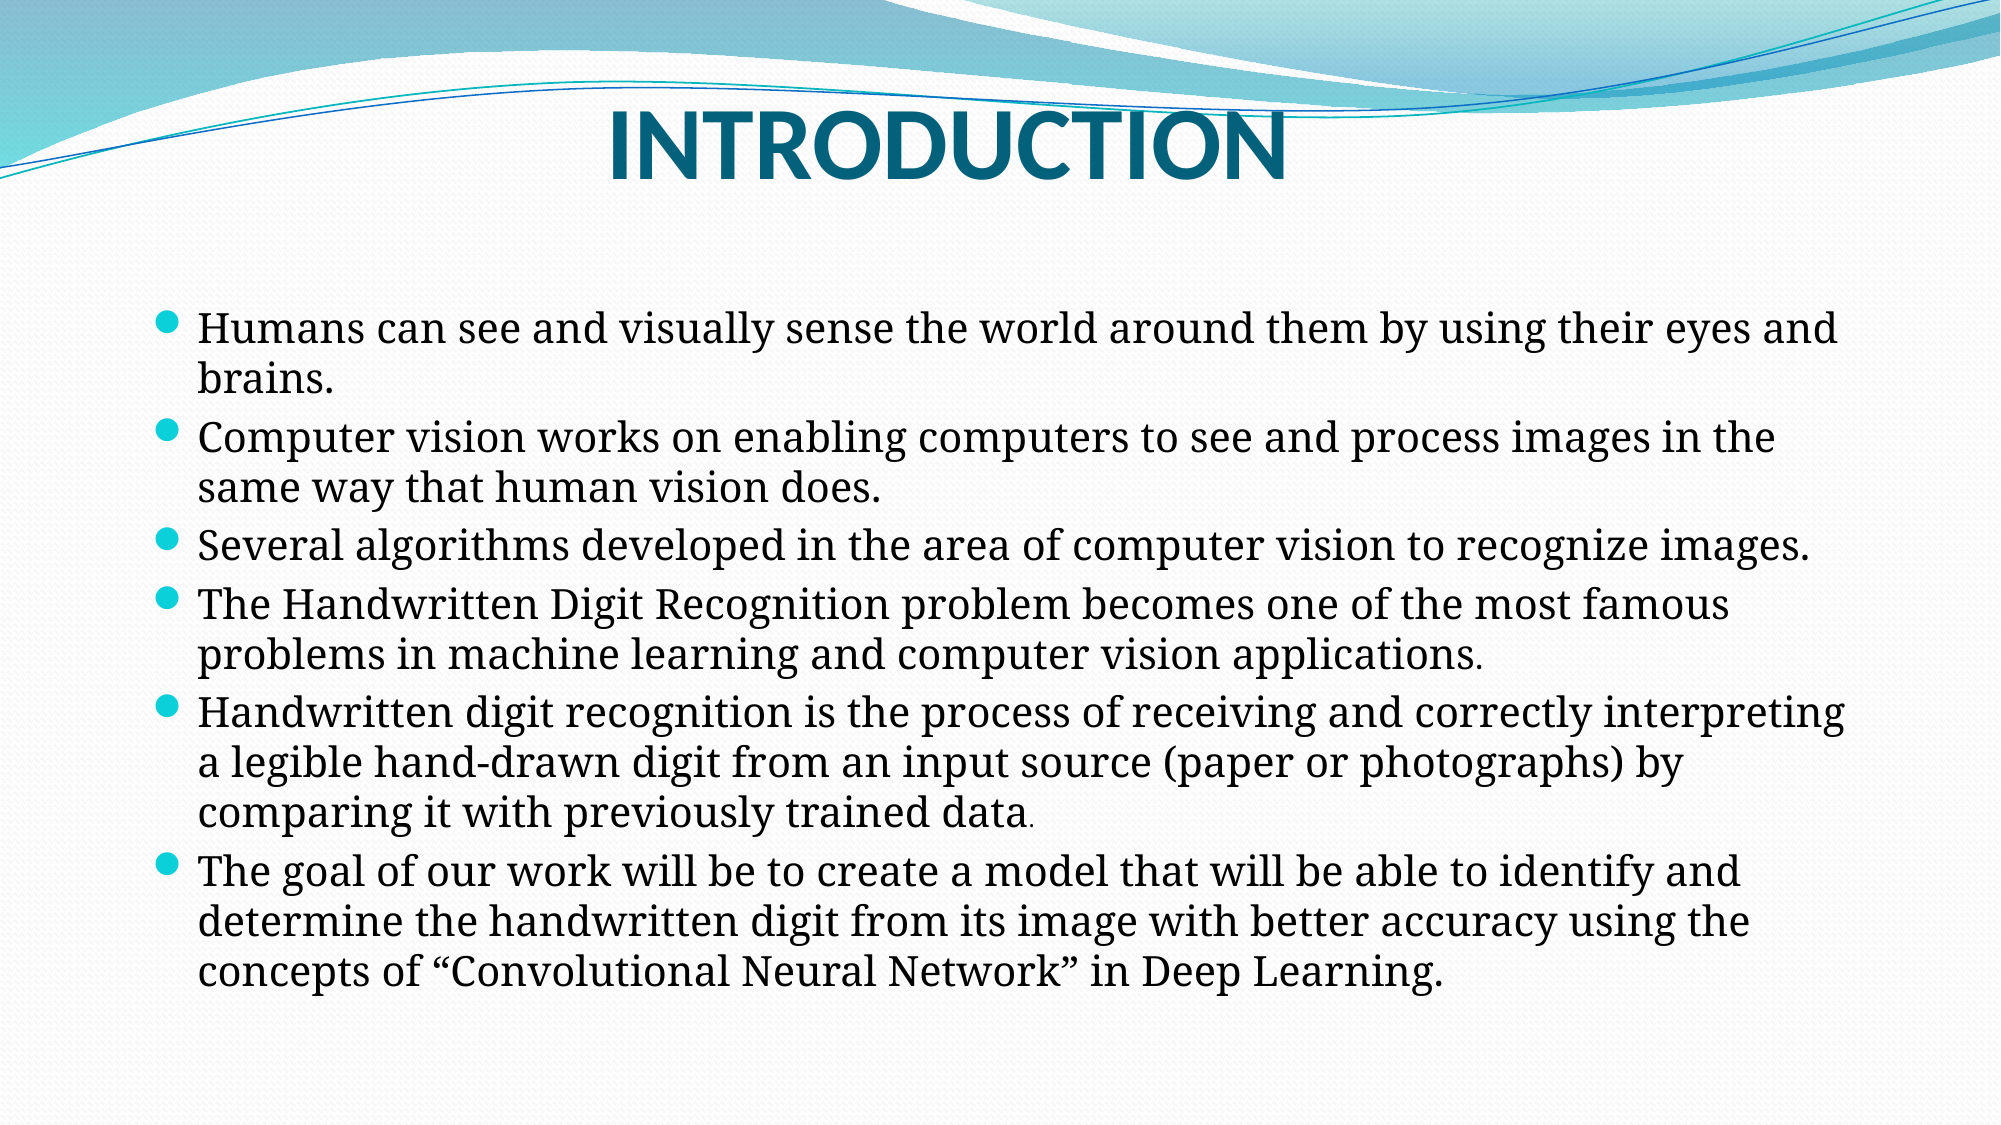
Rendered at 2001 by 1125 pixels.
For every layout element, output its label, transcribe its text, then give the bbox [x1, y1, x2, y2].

title INTRODUCTION [206, 60, 1502, 201]
list Humans can see and visually sense the world around them by using their eyes and brains. Computer vision works on enabling computers to see and process images in the same way that human vision does. Several algorithms developed in the area of computer vision to recognize images. The Handwritten Digit Recognition problem becomes one of the most famous problems in machine learning and computer vision applications. Handwritten digit recognition is the process of receiving and correctly interpreting a legible hand-drawn digit from an input source (paper or photographs) by comparing it with previously trained data. The goal of our work will be to create a model that will be able to identify and determine the handwritten digit from its image with better accuracy using the concepts of “Convolutional Neural Network” in Deep Learning. [137, 294, 1863, 1014]
